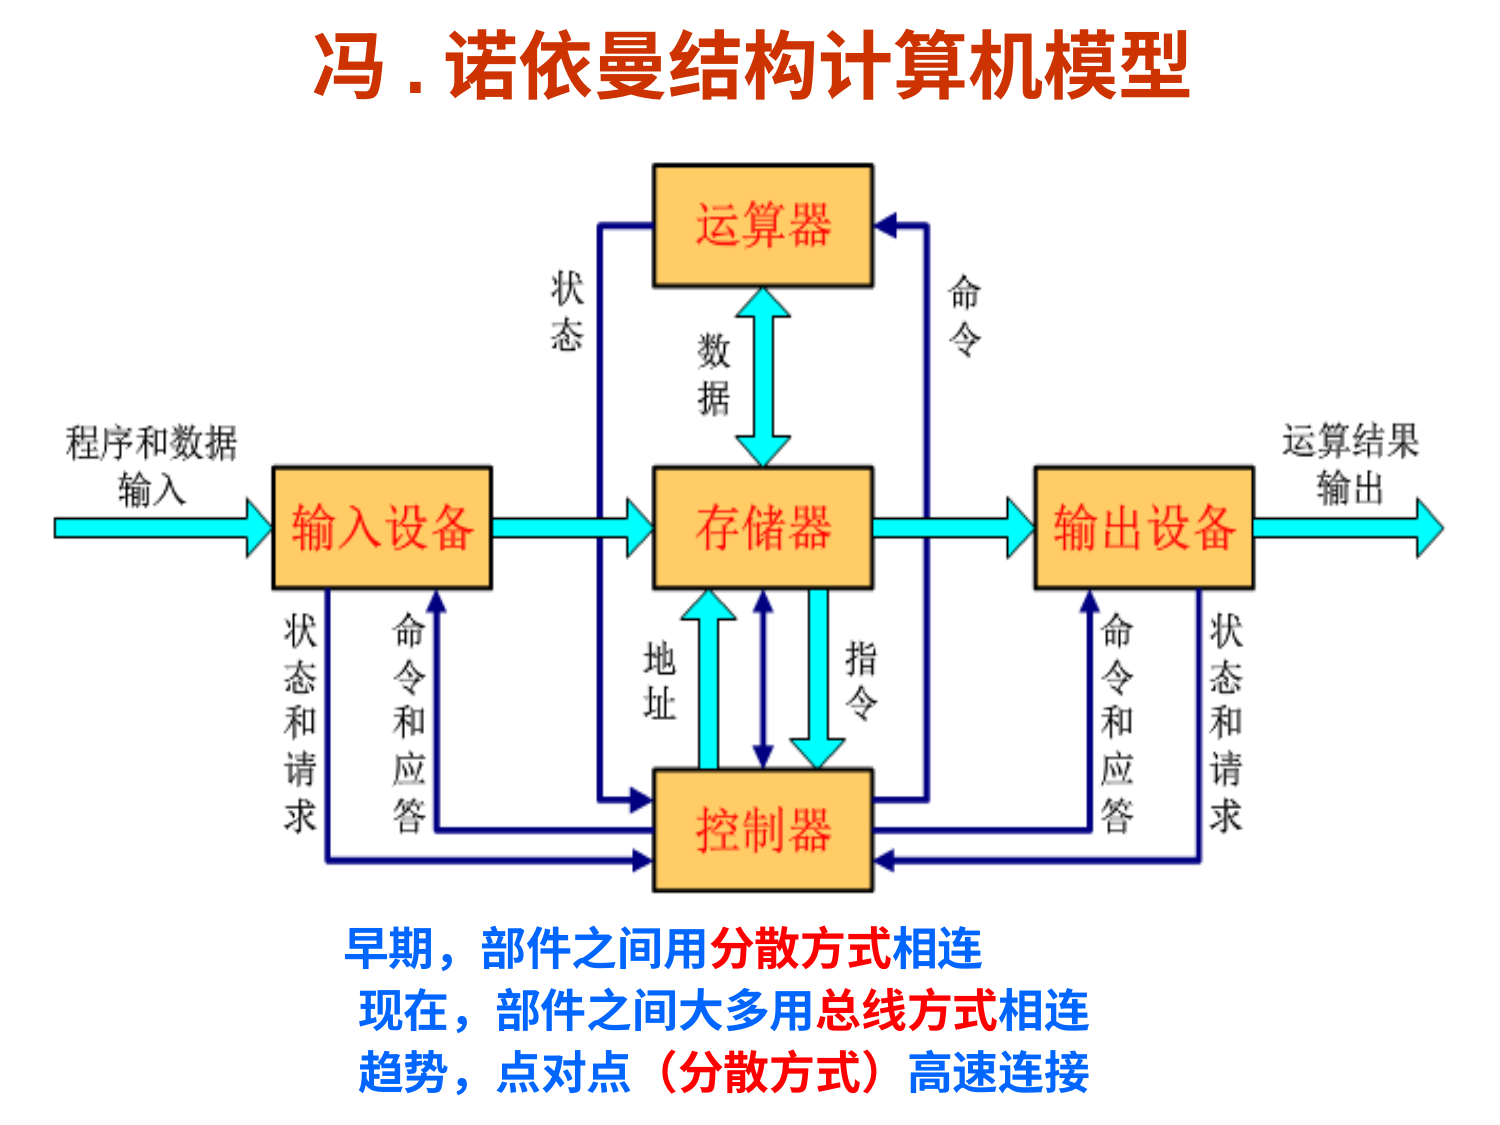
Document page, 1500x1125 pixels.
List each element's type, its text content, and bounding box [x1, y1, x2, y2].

text_box 早期，部件之间用分散方式相连 现在，部件之间大多用总线方式相连 趋势，点对点（分散方式）高速连接 [33, 912, 1415, 1106]
picture [48, 119, 1460, 918]
text_box 冯.诺依曼结构计算机模型 [78, 16, 1429, 110]
